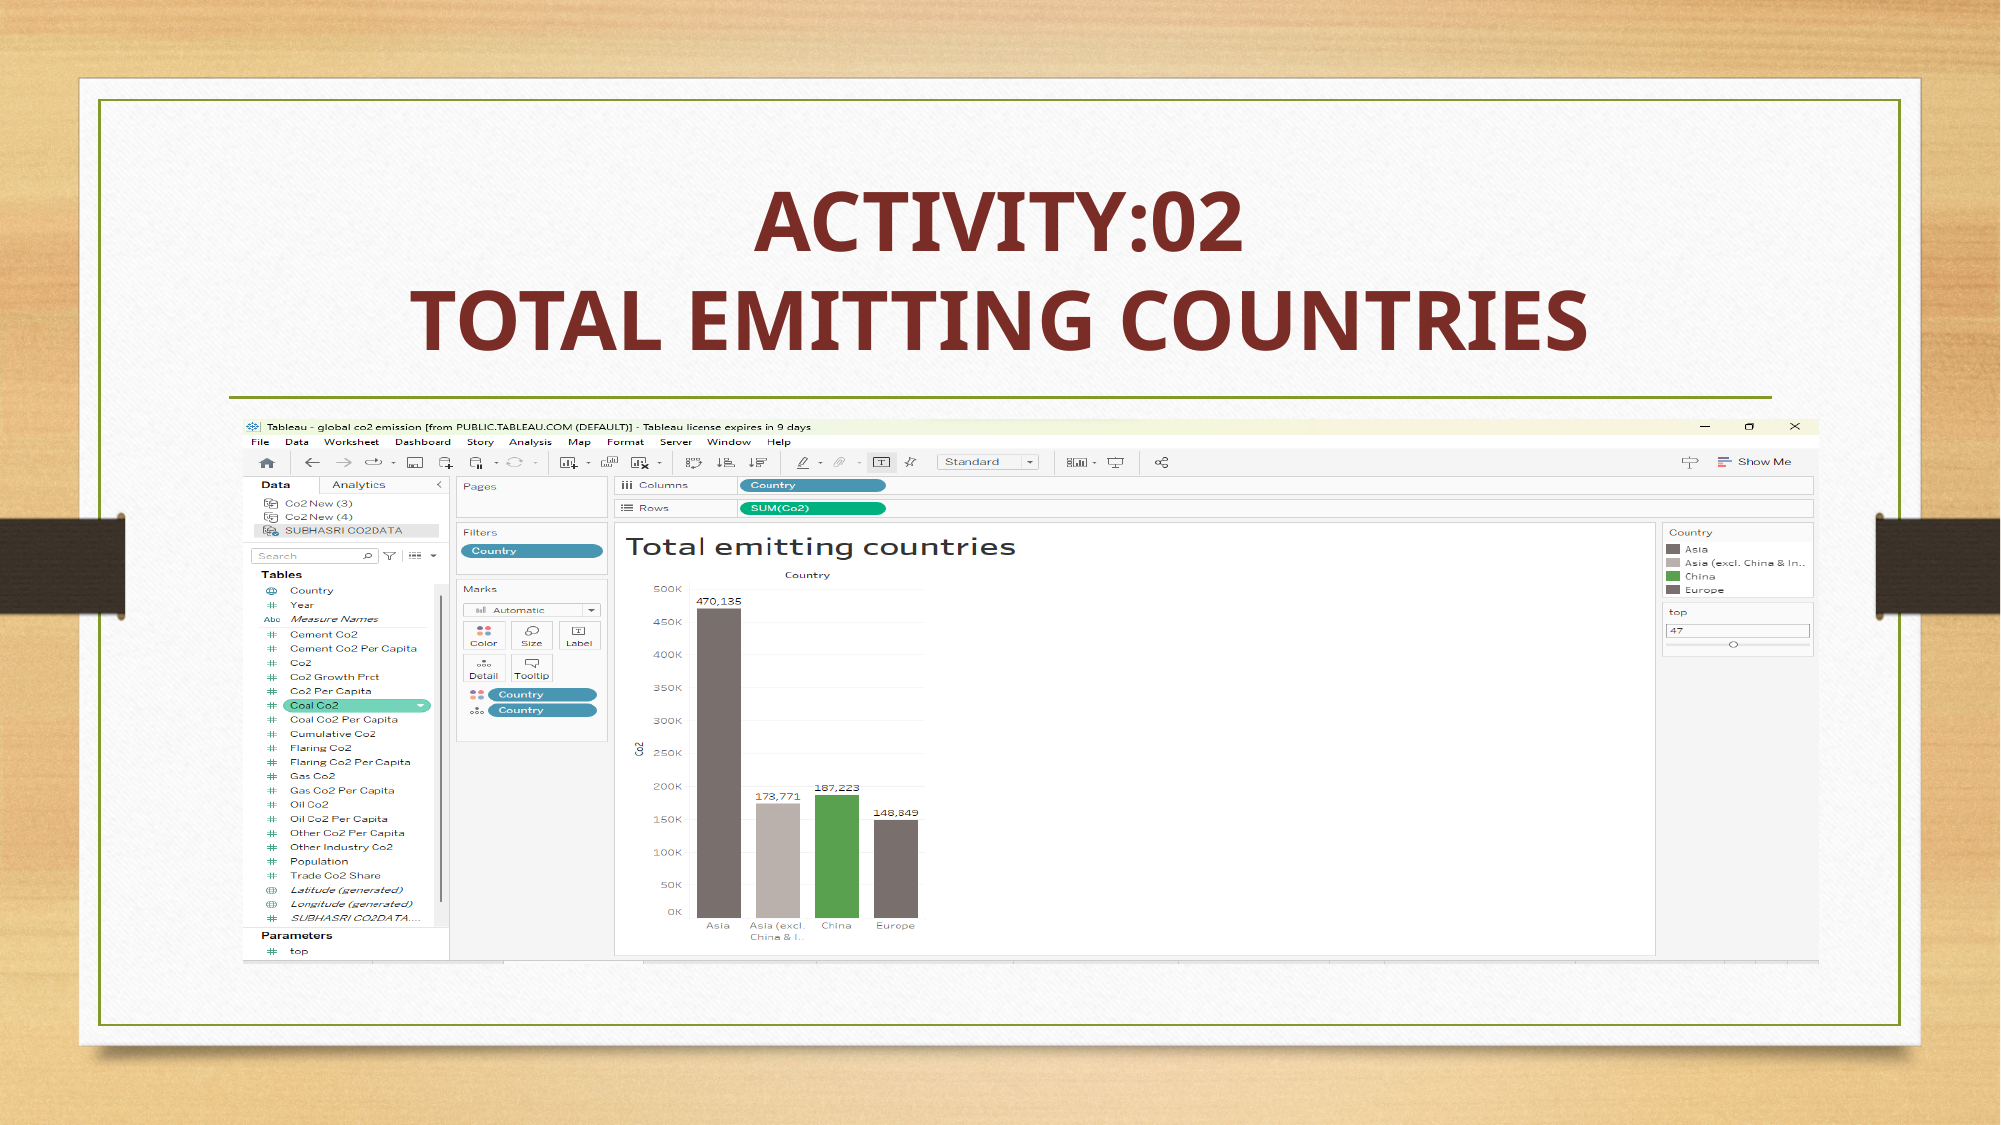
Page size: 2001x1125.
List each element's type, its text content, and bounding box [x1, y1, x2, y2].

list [242, 419, 1819, 964]
picture [0, 0, 2001, 1125]
title ACTIVITY:02 TOTAL EMITTING COUNTRIES [212, 161, 1788, 375]
